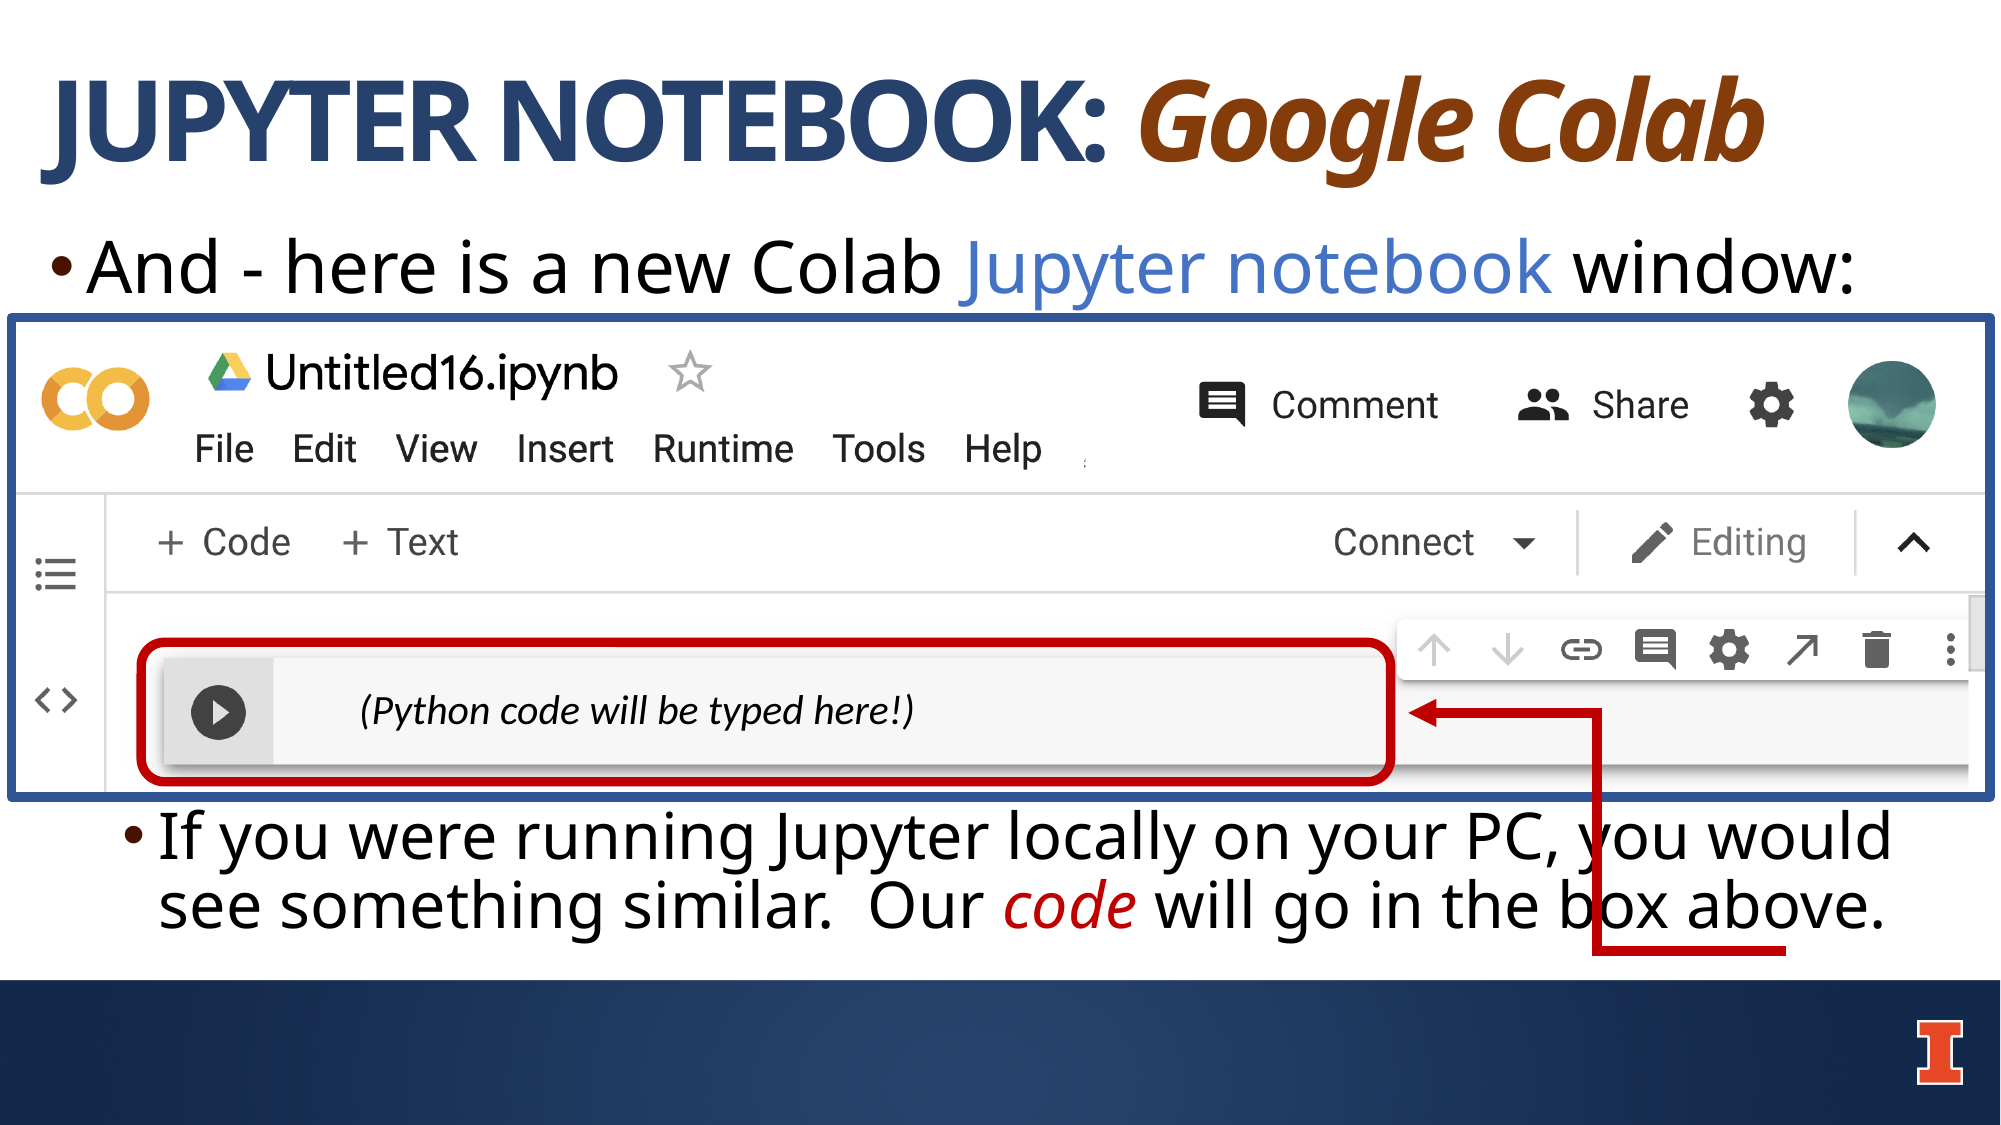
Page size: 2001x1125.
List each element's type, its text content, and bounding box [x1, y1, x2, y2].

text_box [1408, 712, 1786, 952]
title Jupyter notebook: Google Colab [34, 34, 1963, 223]
list And - here is a new Colab Jupyter notebook window: If you were running Jupyter locally on your PC, you would see something similar. Our code will go in the box above. [34, 223, 1963, 322]
list And - here is a new Colab Jupyter notebook window: If you were running Jupyter locally on your PC, you would see something similar. Our code will go in the box above. [34, 793, 1963, 965]
picture [0, 0, 2001, 1125]
